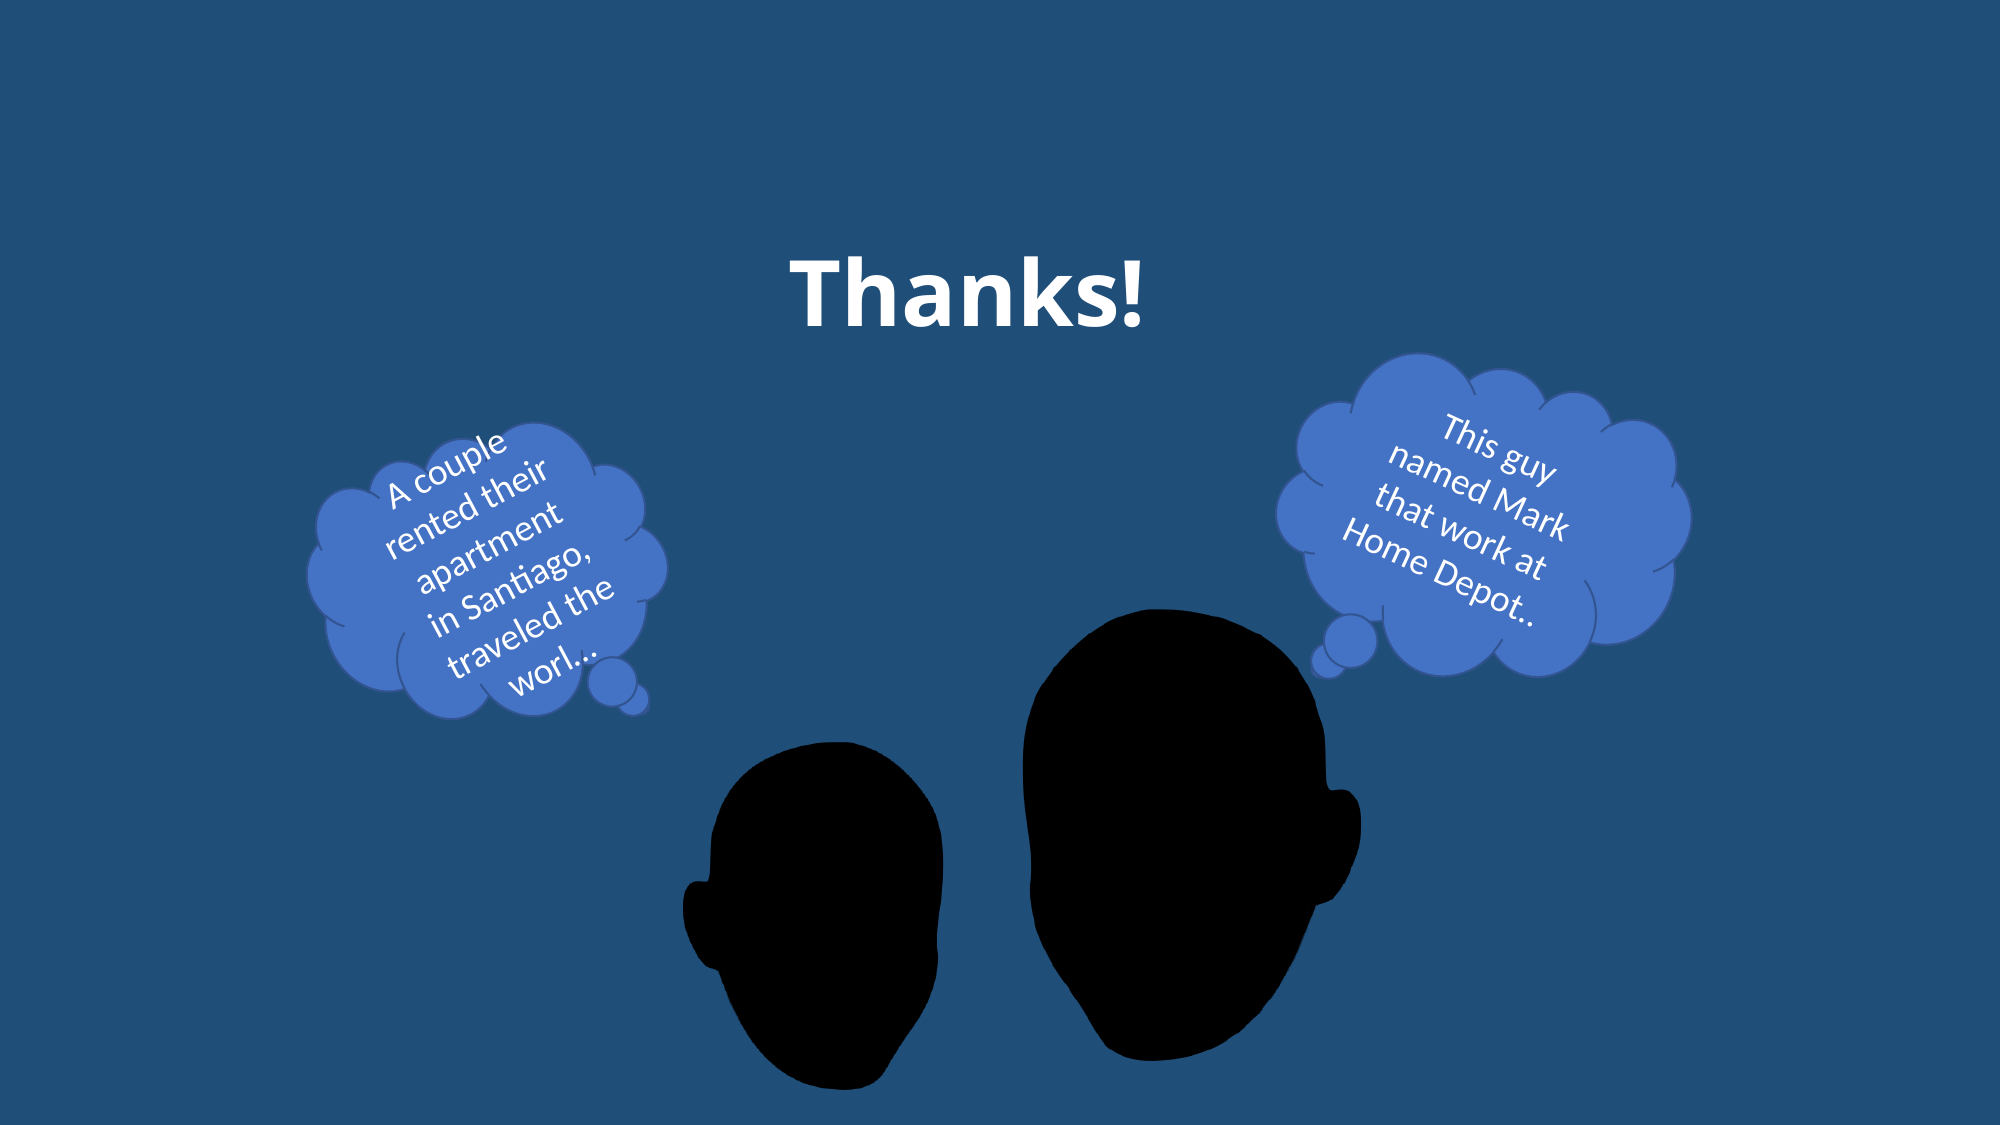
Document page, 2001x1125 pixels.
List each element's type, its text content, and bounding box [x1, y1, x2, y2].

text_box A couple rented their apartment in Santiago, traveled the worl… [305, 421, 669, 721]
title Thanks! [105, 188, 1831, 406]
text_box This guy named Mark that work at Home Depot.. [1274, 406, 1693, 679]
picture [1017, 600, 1386, 1083]
picture [663, 735, 947, 1107]
